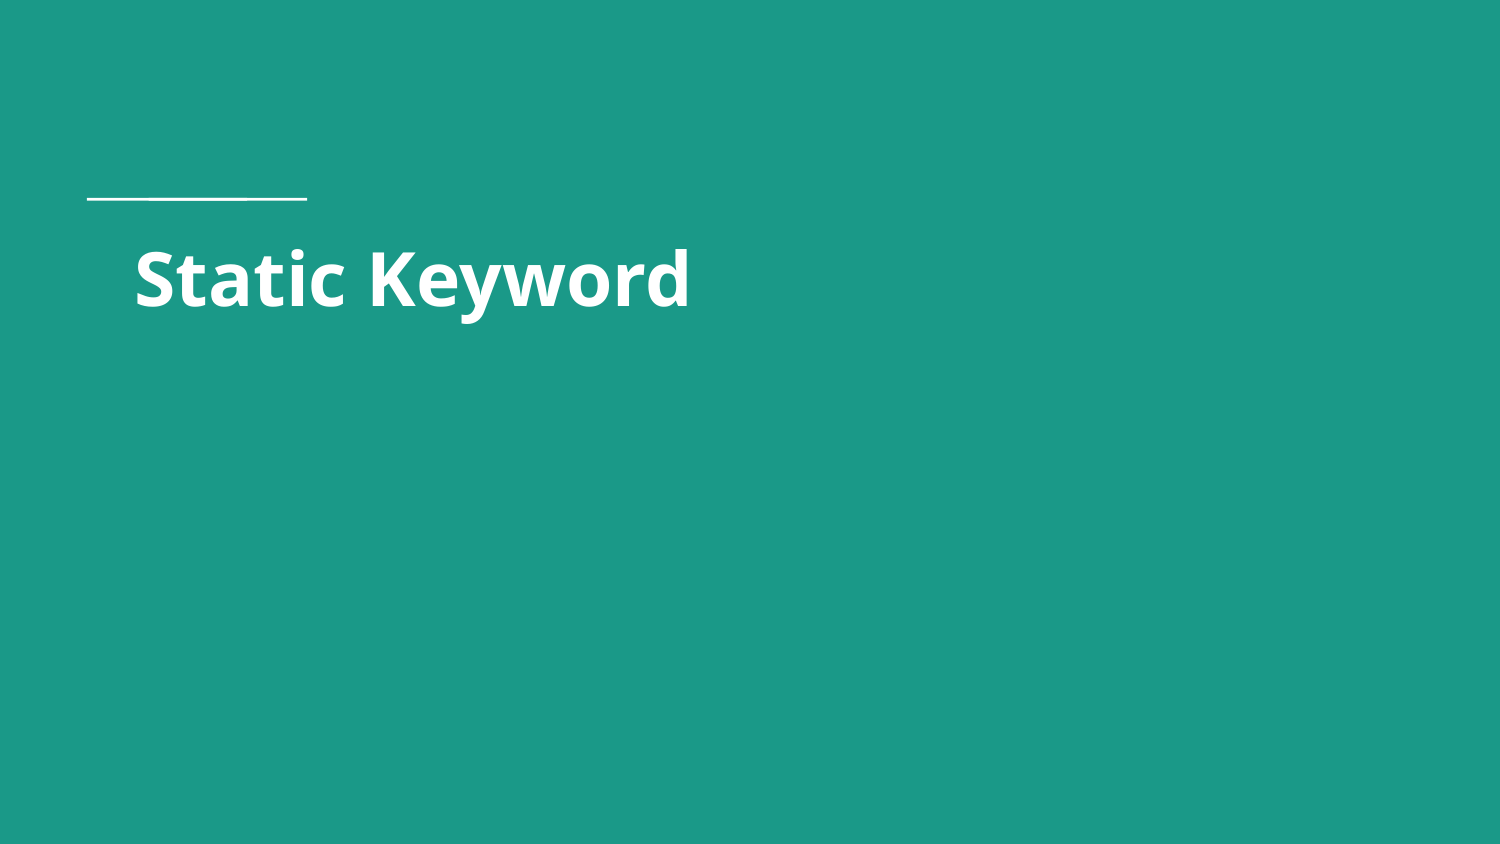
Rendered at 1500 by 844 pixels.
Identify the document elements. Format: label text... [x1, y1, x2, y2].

title Static Keyword [119, 216, 1381, 466]
